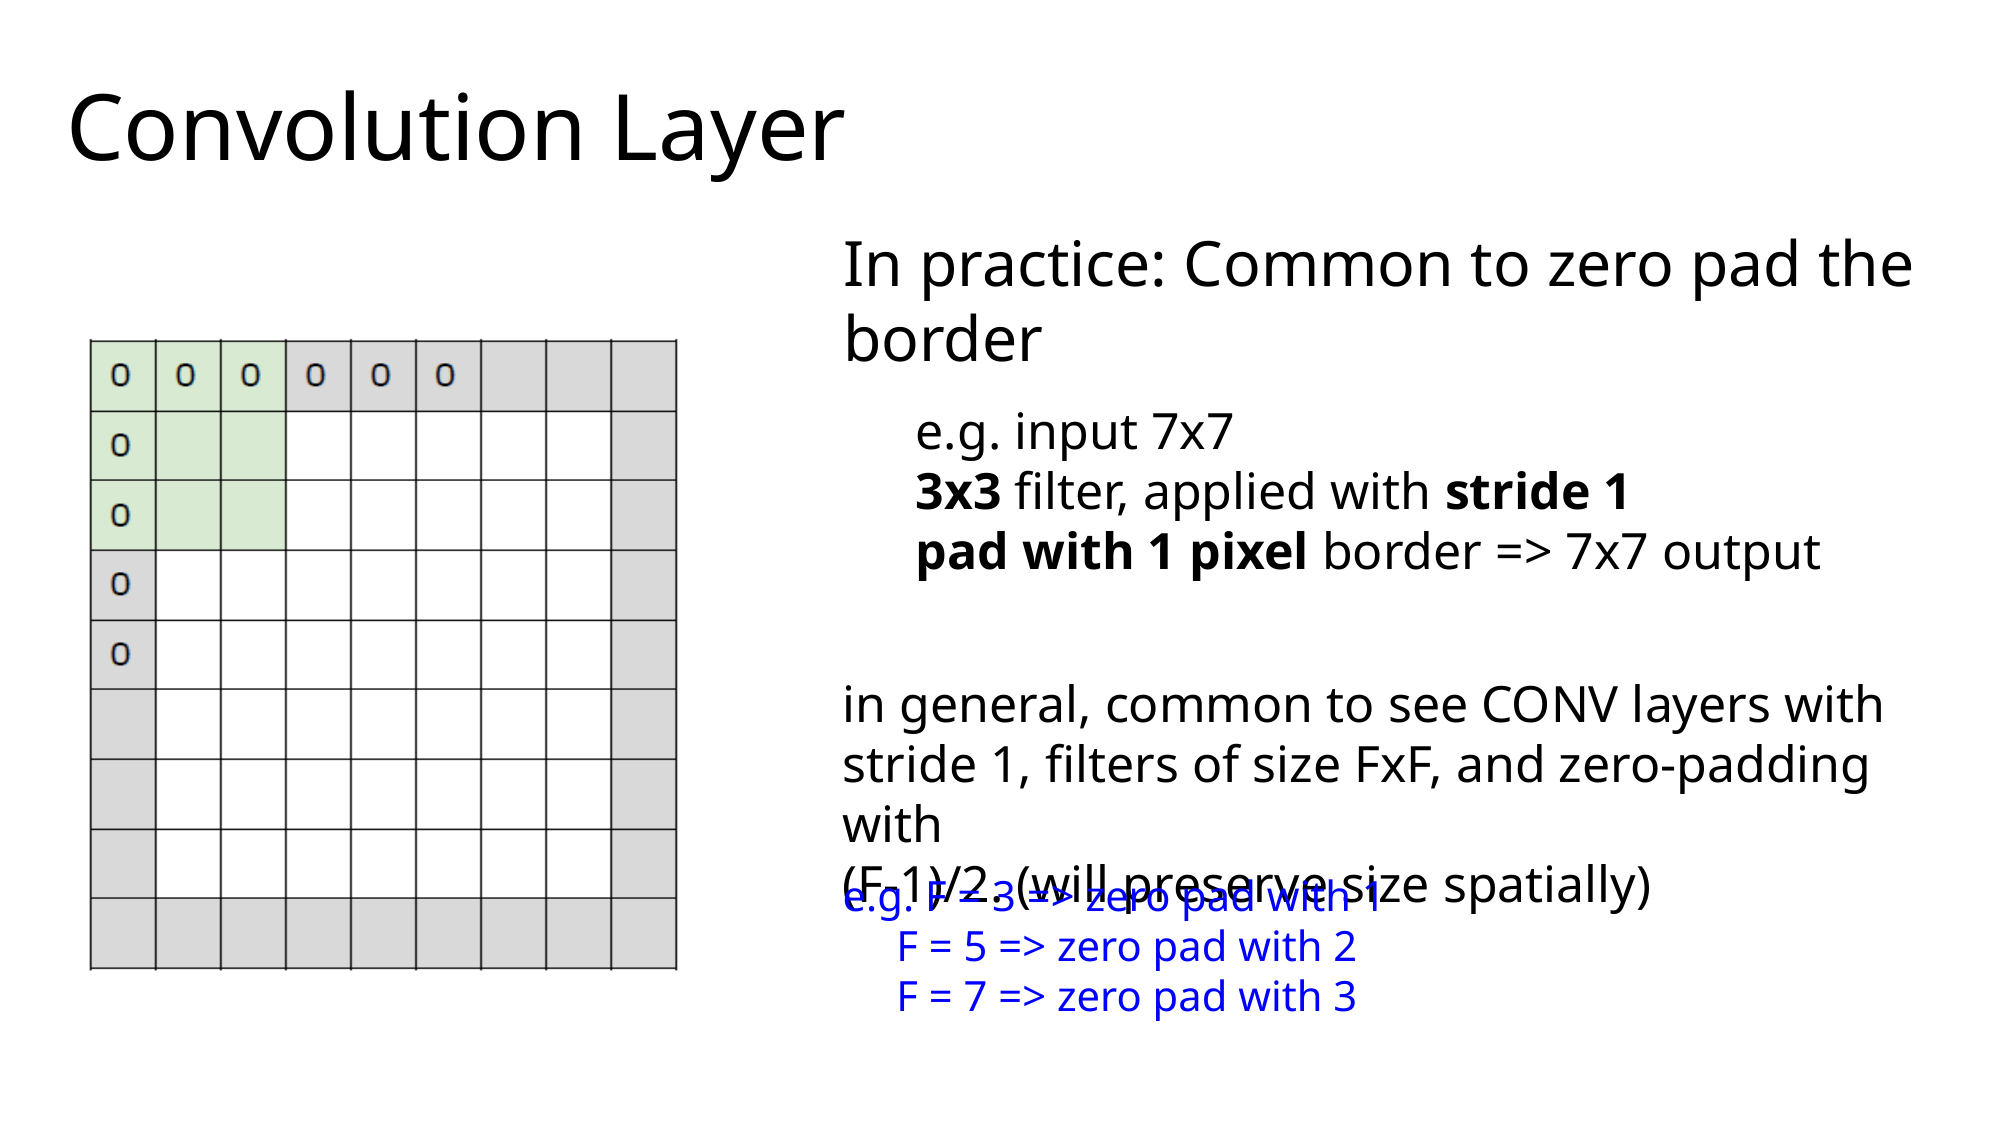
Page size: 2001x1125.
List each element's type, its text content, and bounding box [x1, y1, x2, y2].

text_box Convolution Layer [51, 61, 863, 187]
text_box In practice: Common to zero pad the border [828, 216, 2000, 382]
text_box in general, common to see CONV layers with stride 1, filters of size FxF, and zero-padding with (F-1)/2. (will preserve size spatially) [827, 665, 1915, 920]
text_box e.g. input 7x7 3x3 filter, applied with stride 1 pad with 1 pixel border => 7x7 output [901, 392, 1901, 587]
picture [85, 335, 681, 972]
text_box e.g. F = 3 => zero pad with 1 F = 5 => zero pad with 2 F = 7 => zero pad with 3 [827, 862, 1598, 1027]
